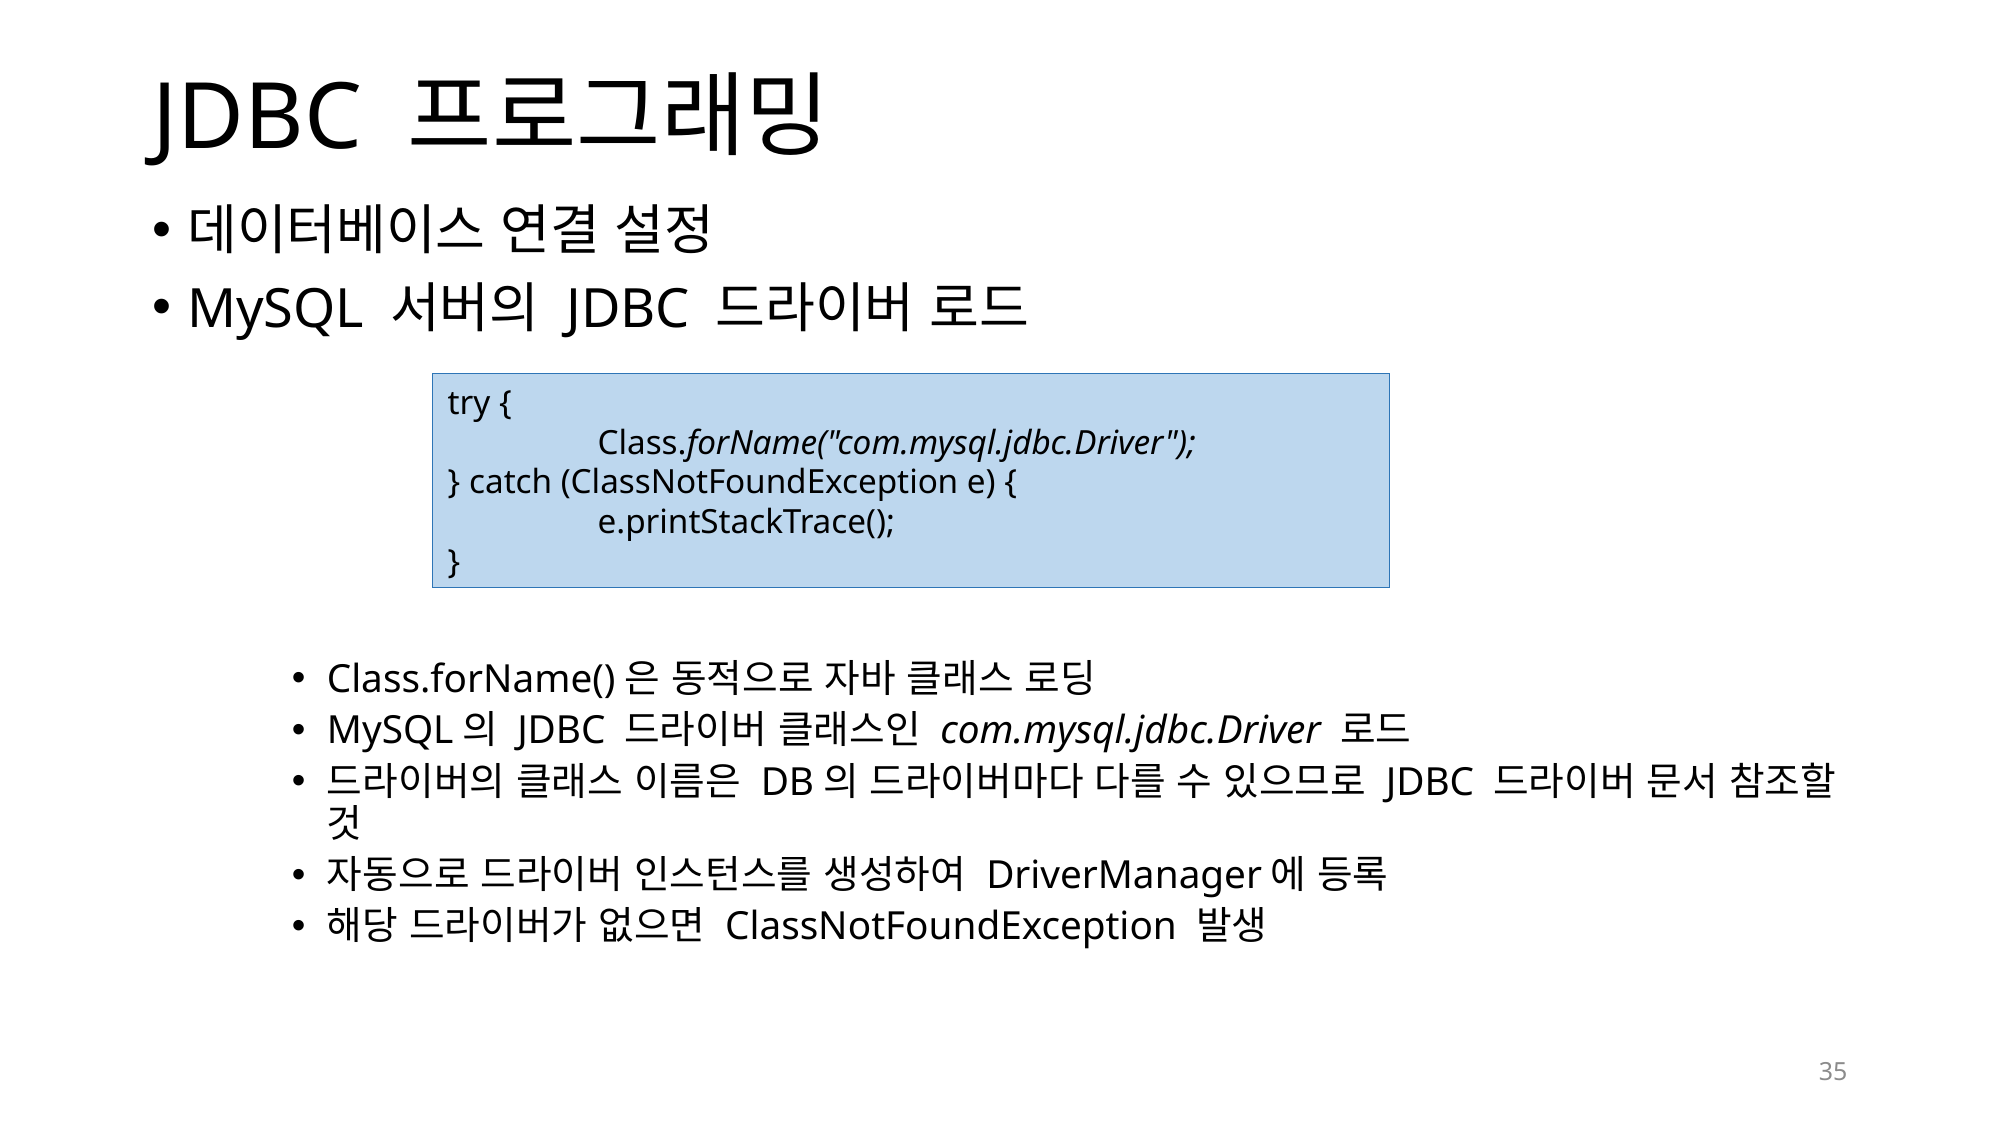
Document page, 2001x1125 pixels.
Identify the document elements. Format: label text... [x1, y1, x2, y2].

title JDBC 프로그래밍 [137, 10, 1863, 195]
slide_number 35 [1412, 1042, 1863, 1103]
list 데이터베이스 연결 설정 MySQL 서버의 JDBC 드라이버 로드 Class.forName()은 동적으로 자바 클래스 로딩 MySQL의 JDBC 드라이버 클래스인 com.mysql.jdbc.Driver 로드 드라이버의 클래스 이름은 DB의 드라이버마다 다를 수 있으므로 JDBC 드라이버 문서 참조할 것 자동으로 드라이버 인스턴스를 생성하여 DriverManager에 등록 해당 드라이버가 없으면 ClassNotFoundException 발생 [137, 195, 1863, 963]
text_box try { Class.forName("com.mysql.jdbc.Driver"); } catch (ClassNotFoundException e) { e.printStackTrace(); } [432, 373, 1390, 588]
